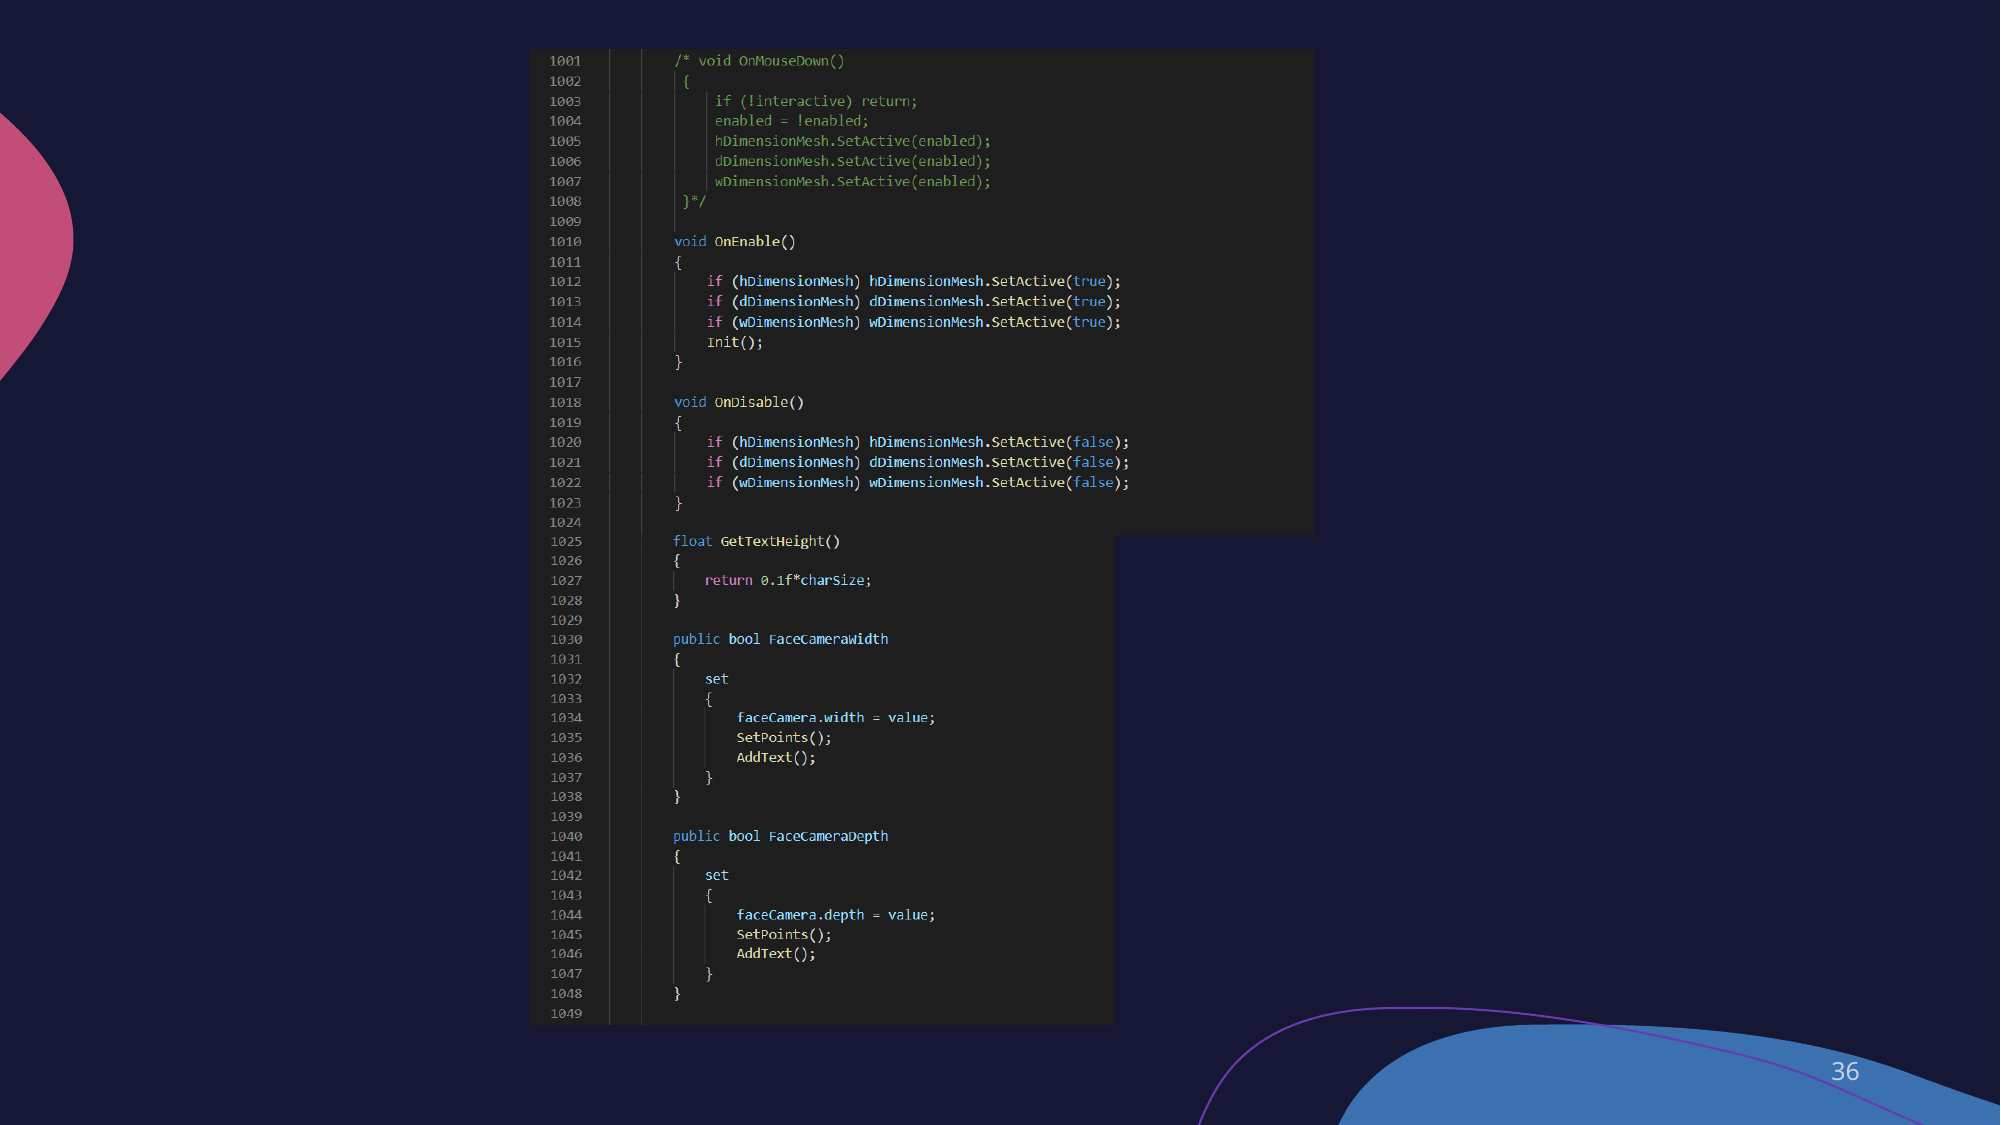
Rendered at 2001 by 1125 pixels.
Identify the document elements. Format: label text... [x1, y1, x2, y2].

picture [530, 49, 1314, 1025]
slide_number 36 [1625, 1042, 1875, 1103]
